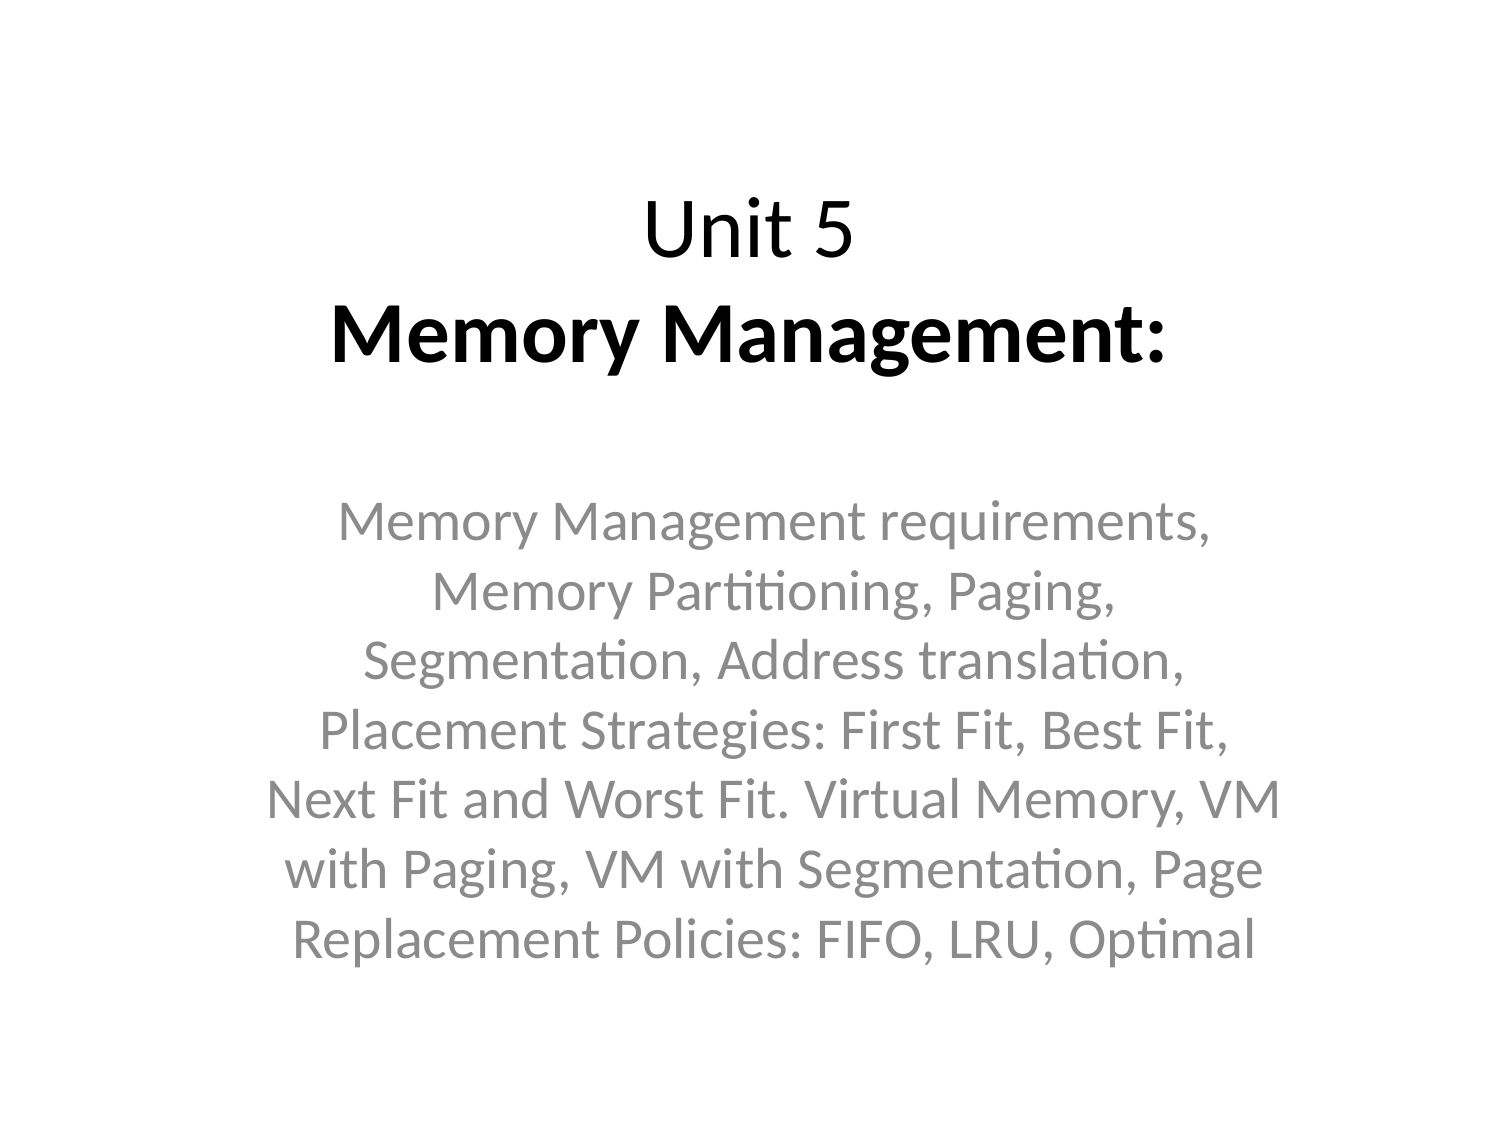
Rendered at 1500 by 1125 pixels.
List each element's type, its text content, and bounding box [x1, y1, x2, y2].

title Unit 5 Memory Management: [112, 162, 1388, 388]
subtitle Memory Management requirements, Memory Partitioning, Paging, Segmentation, Address translation, Placement Strategies: First Fit, Best Fit, Next Fit and Worst Fit. Virtual Memory, VM with Paging, VM with Segmentation, Page Replacement Policies: FIFO, LRU, Optimal [249, 474, 1300, 1050]
